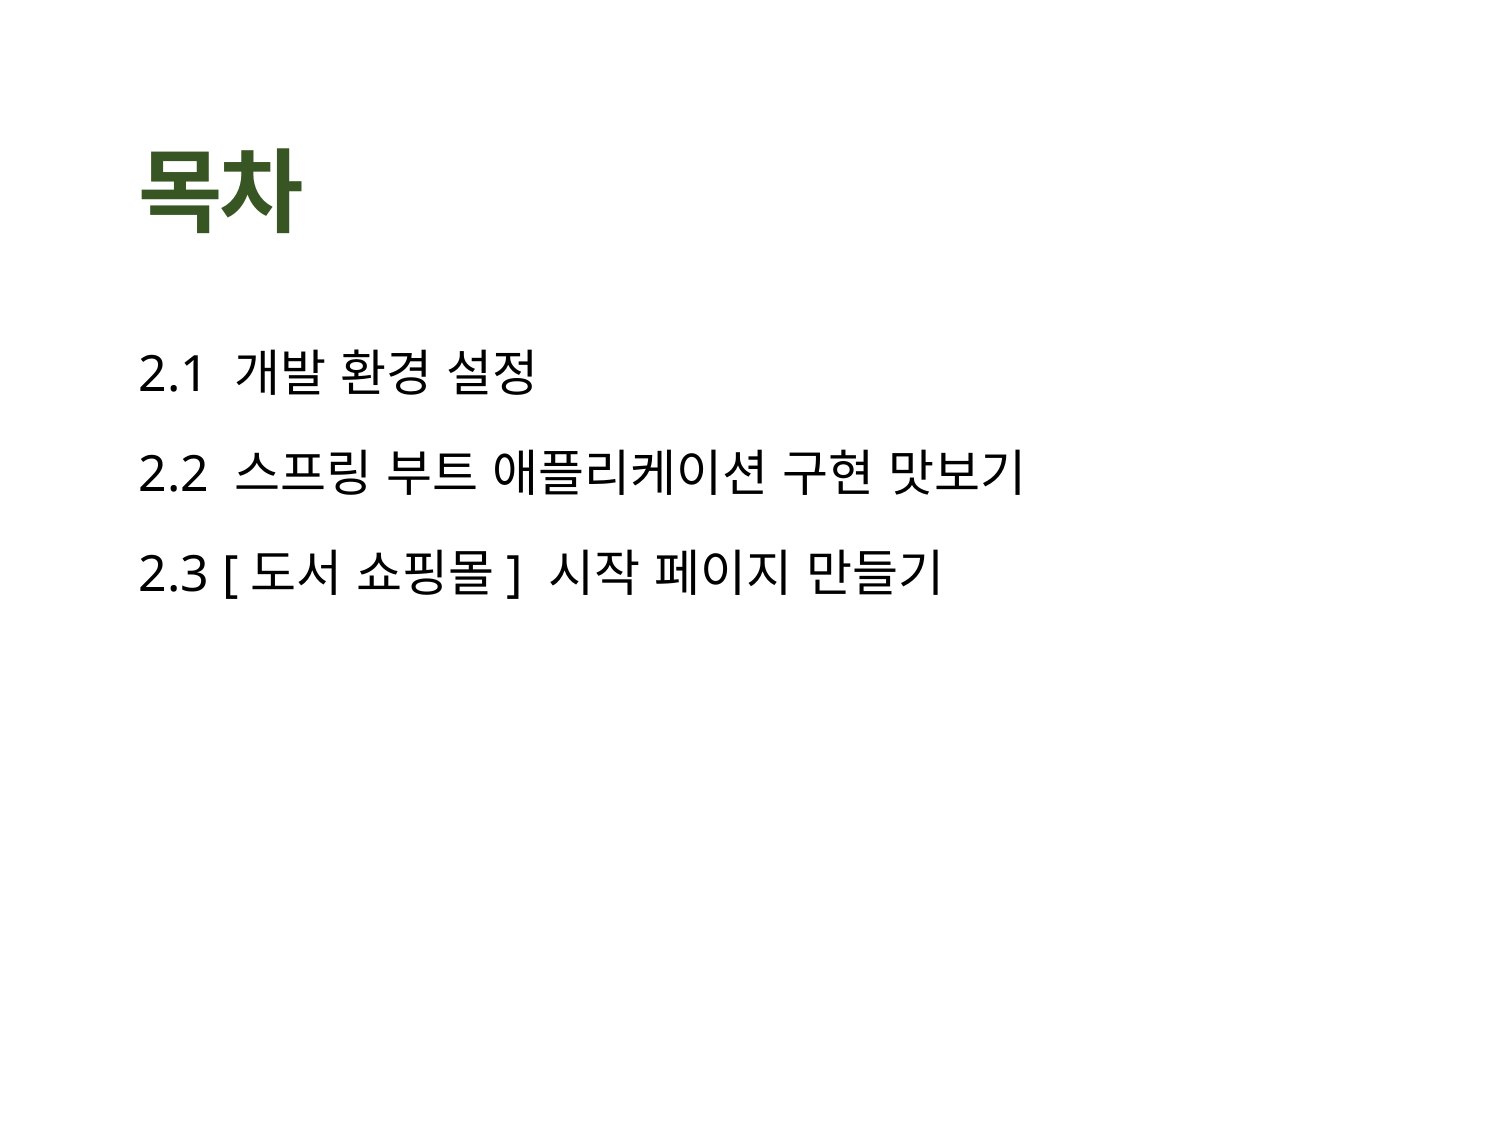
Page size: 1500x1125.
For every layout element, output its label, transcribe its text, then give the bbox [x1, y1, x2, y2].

list 2.1 개발 환경 설정 2.2 스프링 부트 애플리케이션 구현 맛보기 2.3 [도서 쇼핑몰] 시작 페이지 만들기 [123, 303, 1374, 978]
